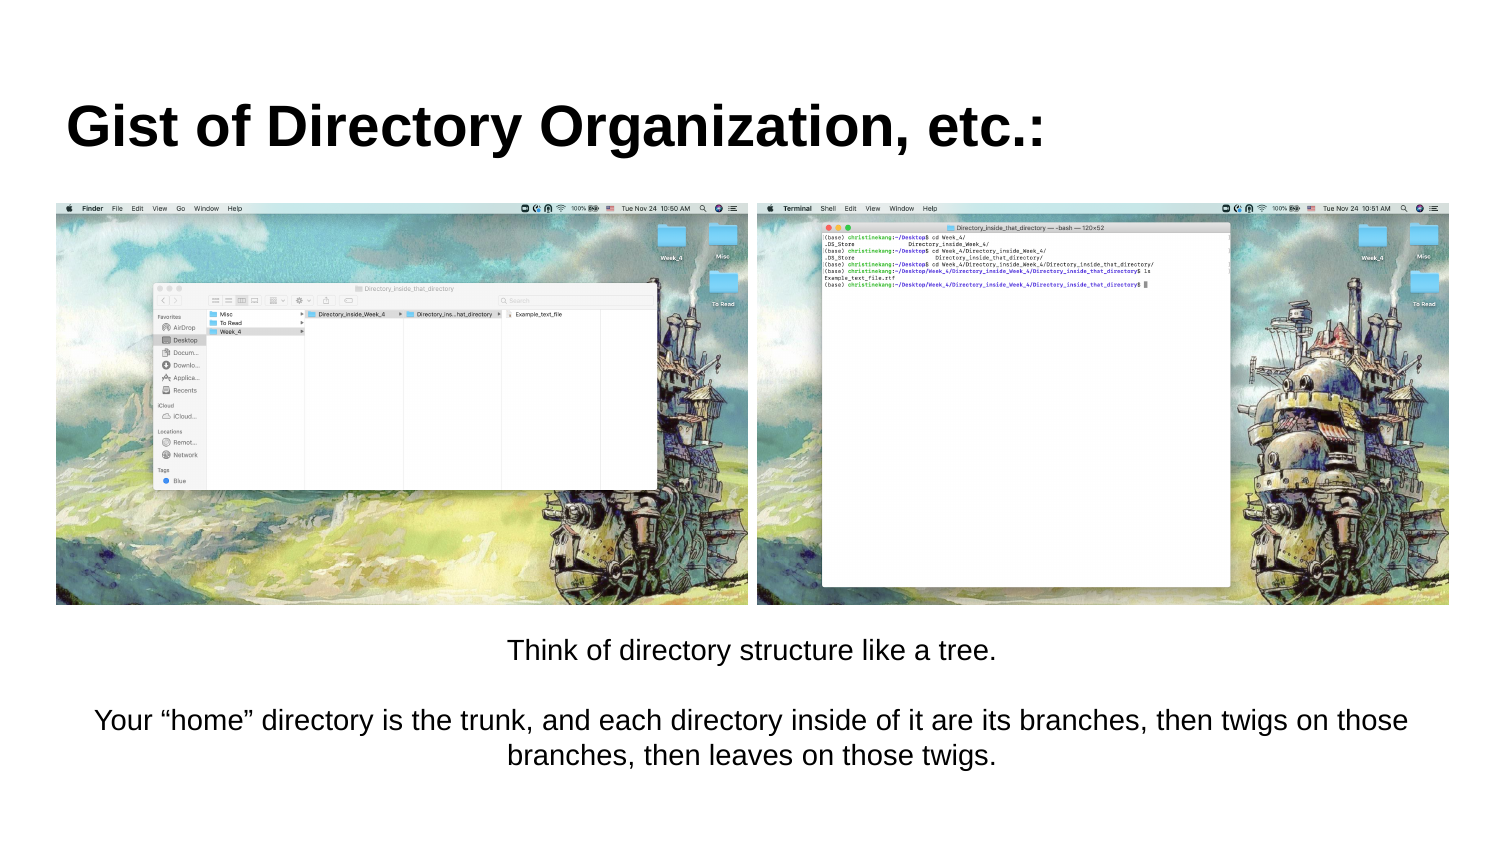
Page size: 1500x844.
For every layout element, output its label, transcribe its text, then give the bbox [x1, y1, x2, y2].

text_box Think of directory structure like a tree. Your “home” directory is the trunk, and each directory inside of it are its branches, then twigs on those branches, then leaves on those twigs. [56, 616, 1449, 800]
title Gist of Directory Organization, etc.: [51, 72, 1449, 167]
picture [756, 203, 1450, 605]
picture [55, 203, 748, 605]
